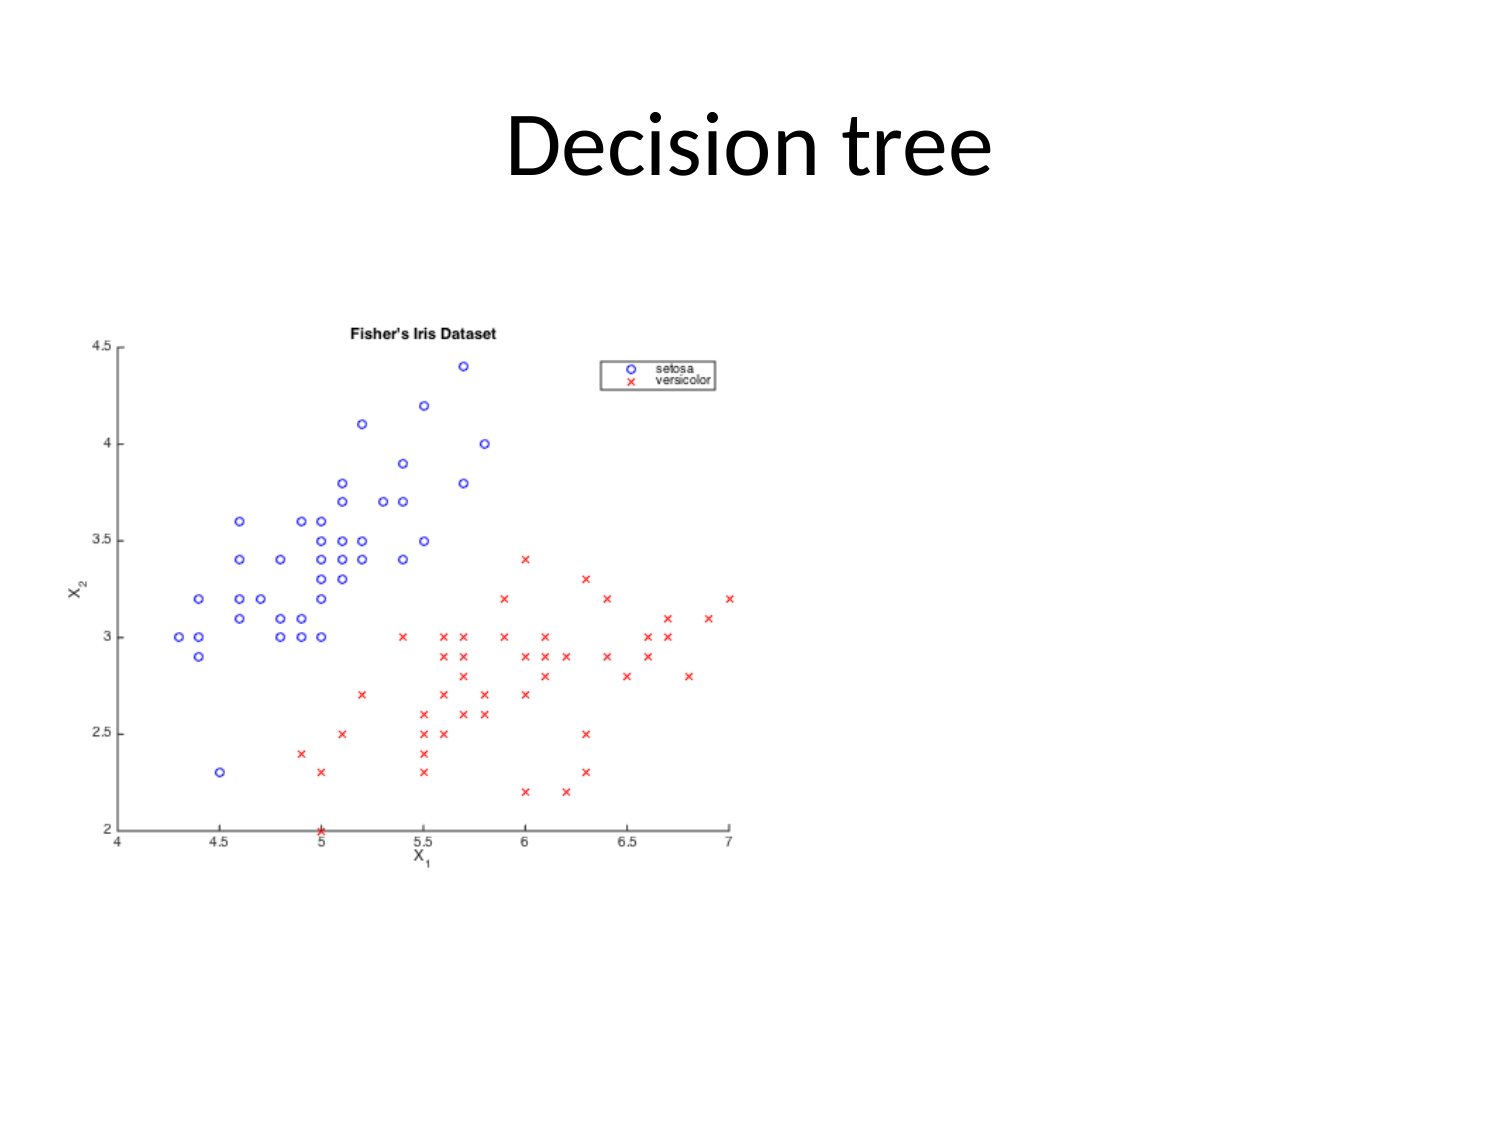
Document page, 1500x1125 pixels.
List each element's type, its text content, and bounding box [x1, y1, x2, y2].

title Decision tree [75, 45, 1425, 233]
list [0, 303, 948, 896]
